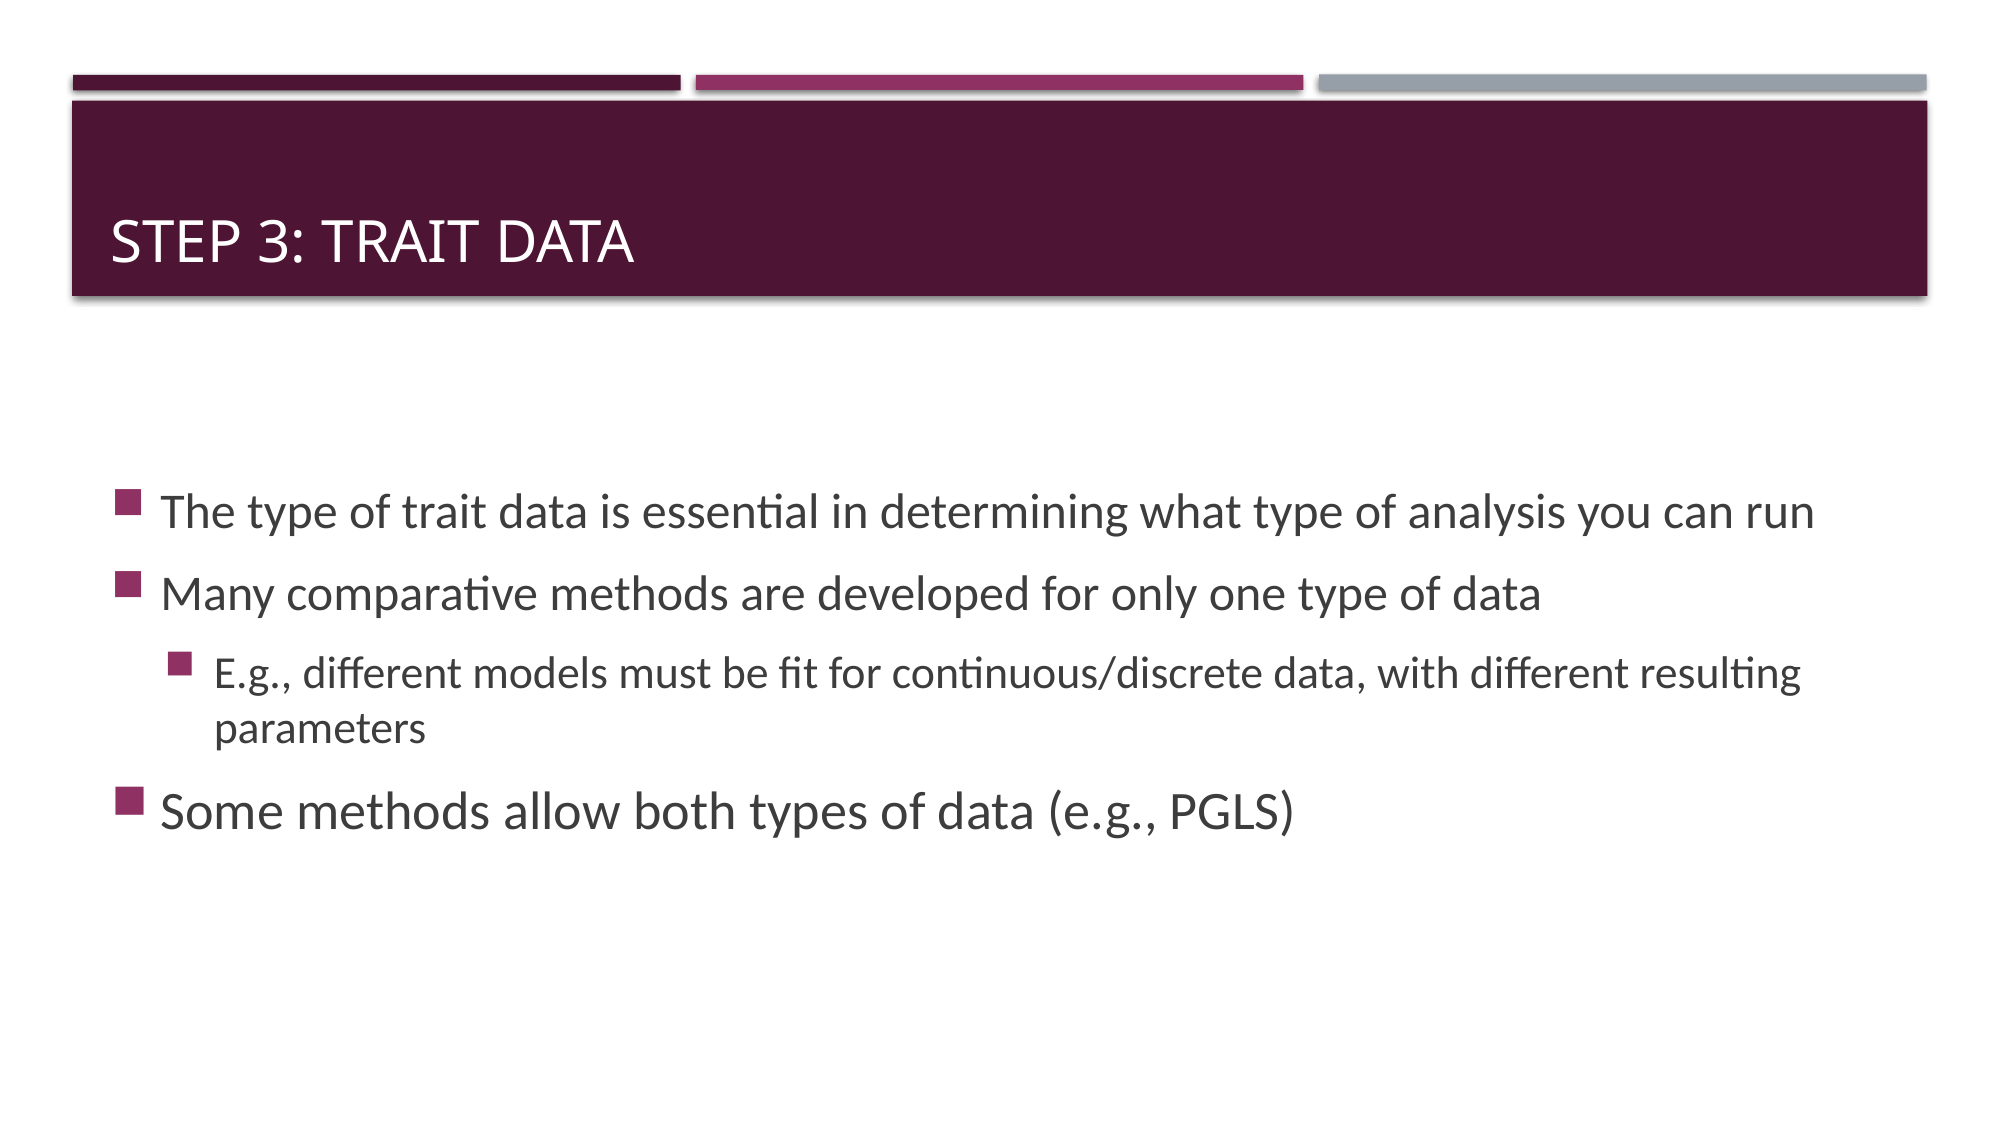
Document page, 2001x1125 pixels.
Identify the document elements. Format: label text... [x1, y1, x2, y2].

title STEP 3: Trait DATA [95, 115, 1905, 282]
list The type of trait data is essential in determining what type of analysis you can run Many comparative methods are developed for only one type of data E.g., different models must be fit for continuous/discrete data, with different resulting parameters Some methods allow both types of data (e.g., PGLS) [95, 357, 1845, 962]
